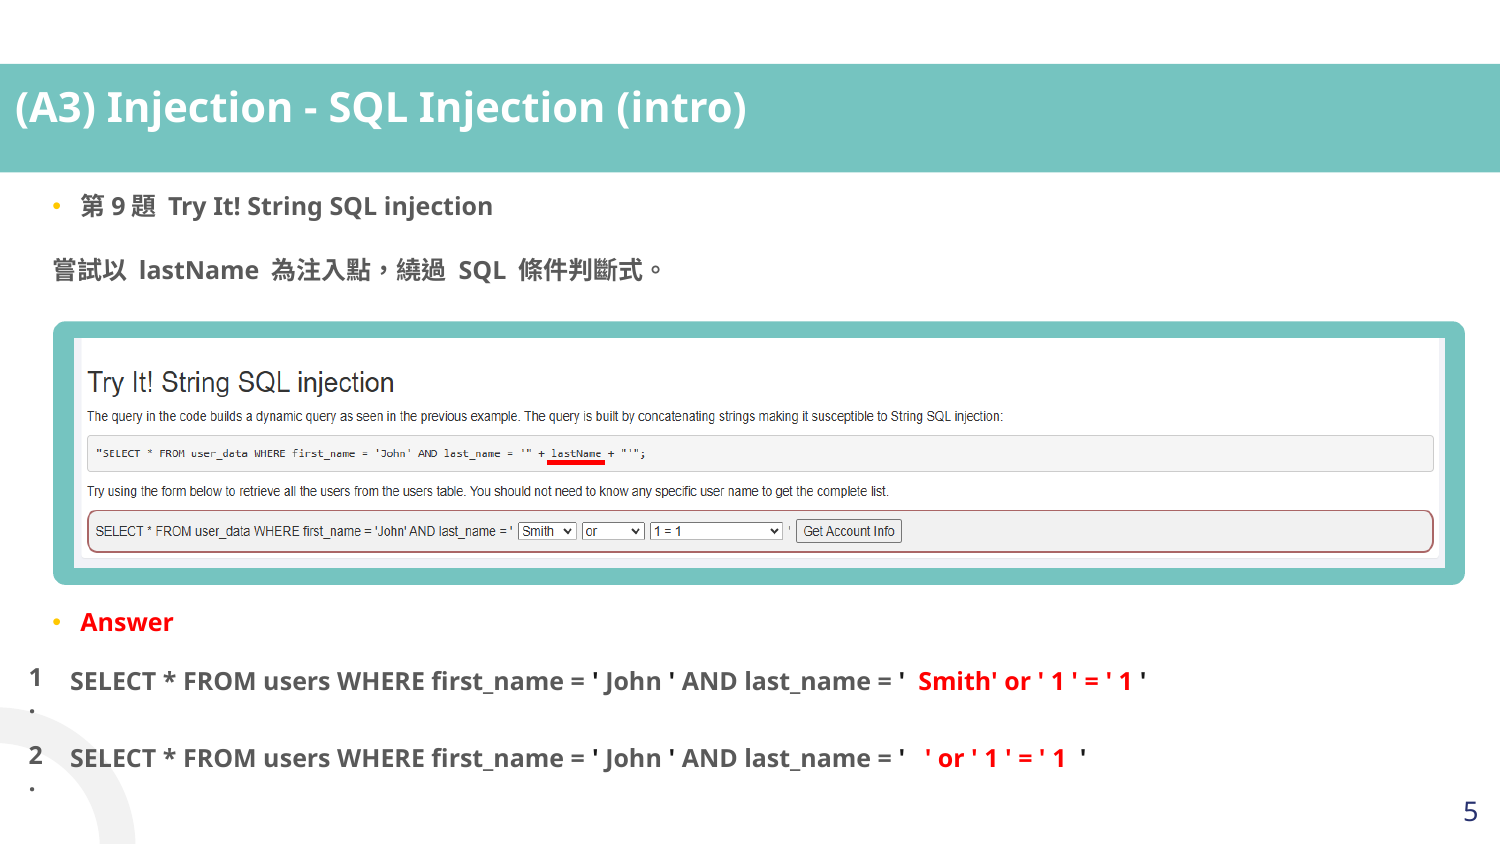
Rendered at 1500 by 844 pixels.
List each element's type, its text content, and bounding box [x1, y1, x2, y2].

title (A3) Injection - SQL Injection (intro) [0, 66, 1270, 161]
picture [74, 338, 1445, 568]
text_box 第9題 Try It! String SQL injection [37, 178, 1216, 241]
text_box SELECT * FROM users WHERE first_name = ' John ' AND last_name = ' ' or ' 1 ' = ' 1 ' [55, 730, 1319, 793]
text_box 1. [13, 649, 61, 712]
text_box 2. [13, 727, 61, 790]
text_box [55, 323, 1463, 583]
text_box 嘗試以 lastName 為注入點，繞過 SQL 條件判斷式。 [37, 242, 1216, 305]
text_box SELECT * FROM users WHERE first_name = ' John ' AND last_name = ' Smith' or ' 1 ' = ' 1 ' [55, 653, 1319, 716]
text_box Answer [37, 594, 1216, 657]
slide_number 5 [1403, 779, 1494, 844]
